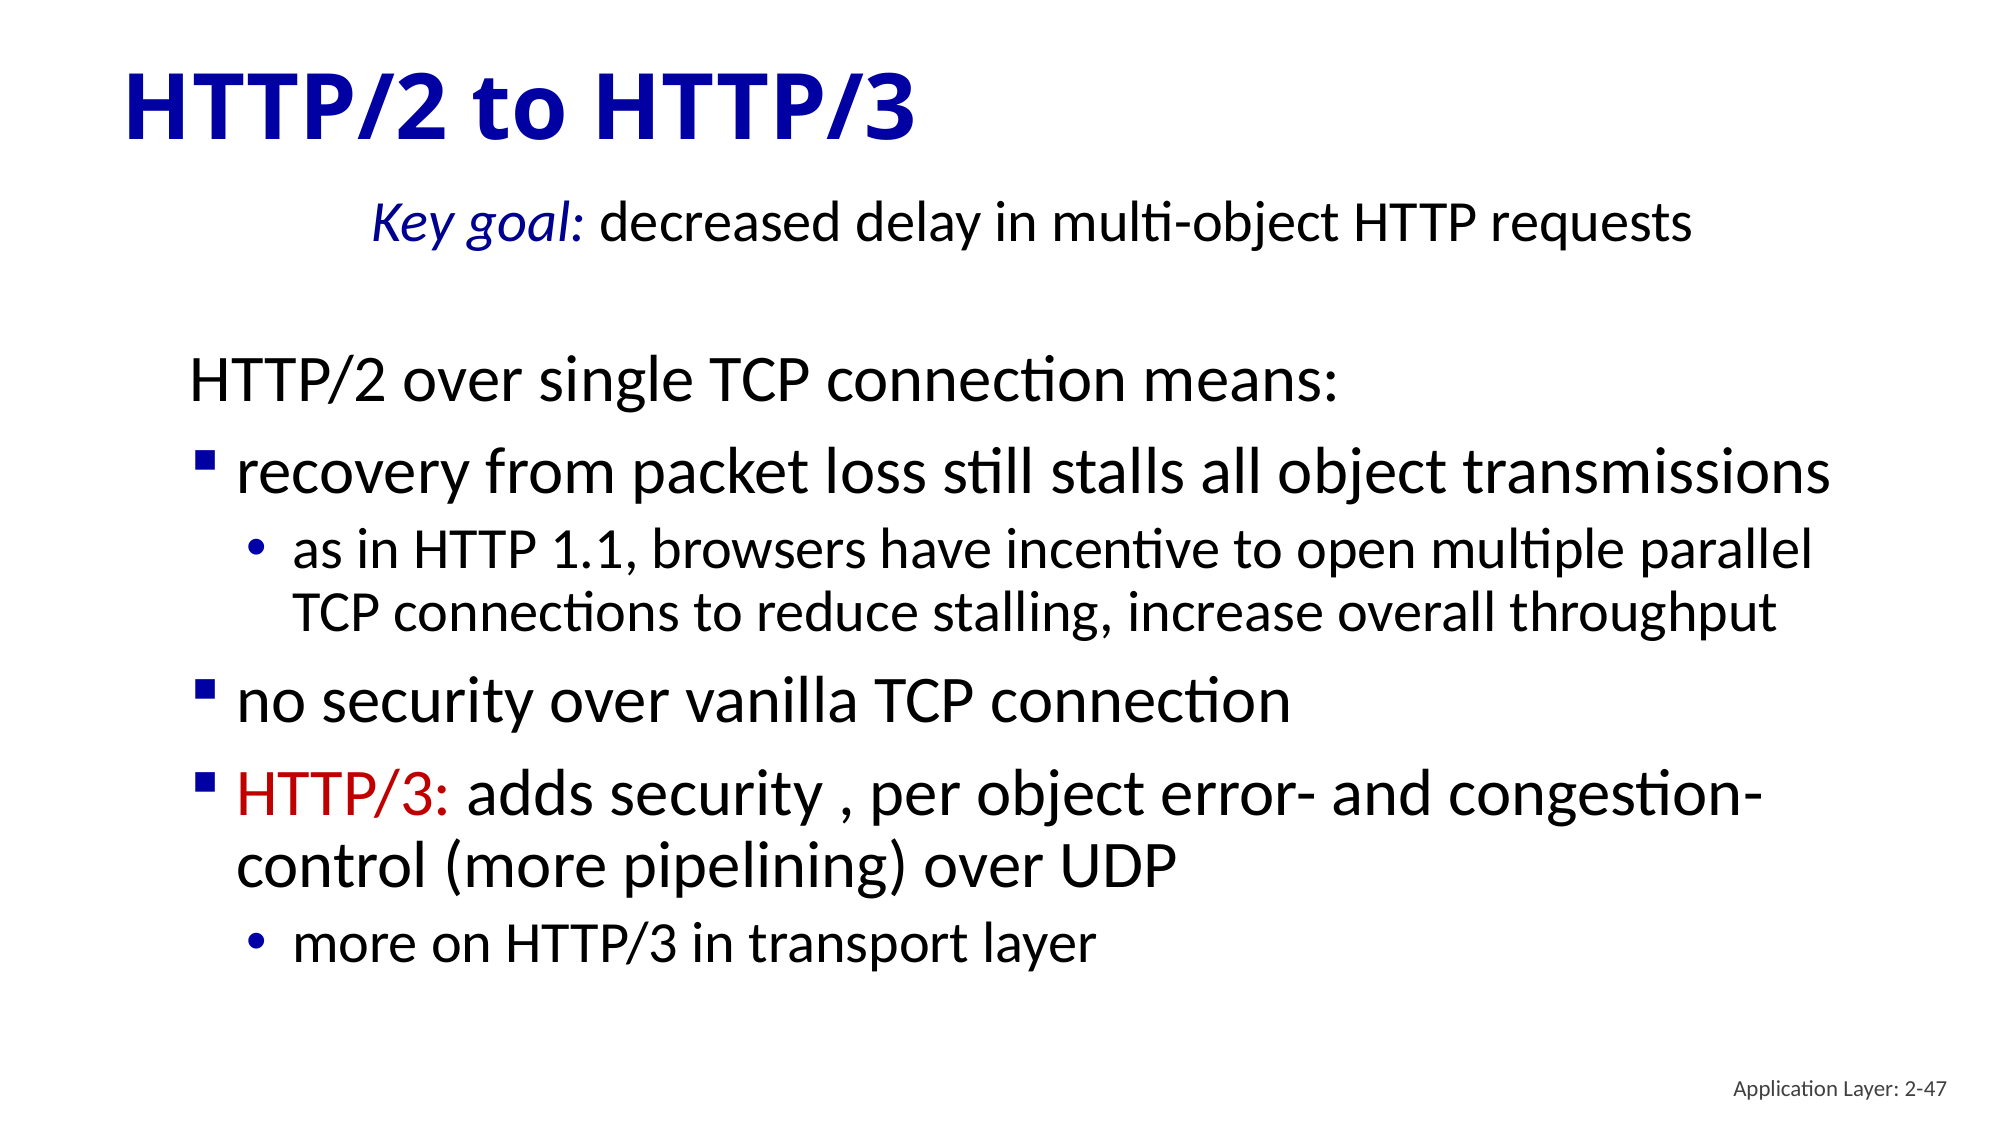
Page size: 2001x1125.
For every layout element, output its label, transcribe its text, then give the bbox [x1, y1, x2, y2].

text_box Key goal: decreased delay in multi-object HTTP requests [110, 183, 1935, 266]
slide_number Application Layer: 2-47 [1512, 1056, 1963, 1117]
title HTTP/2 to HTTP/3 [106, 36, 1832, 184]
text_box HTTP/2 over single TCP connection means: recovery from packet loss still stalls all object transmissions as in HTTP 1.1, browsers have incentive to open multiple parallel TCP connections to reduce stalling, increase overall throughput no security over vanilla TCP connection HTTP/3: adds security , per object error- and congestion-control (more pipelining) over UDP more on HTTP/3 in transport layer [164, 336, 1881, 1073]
